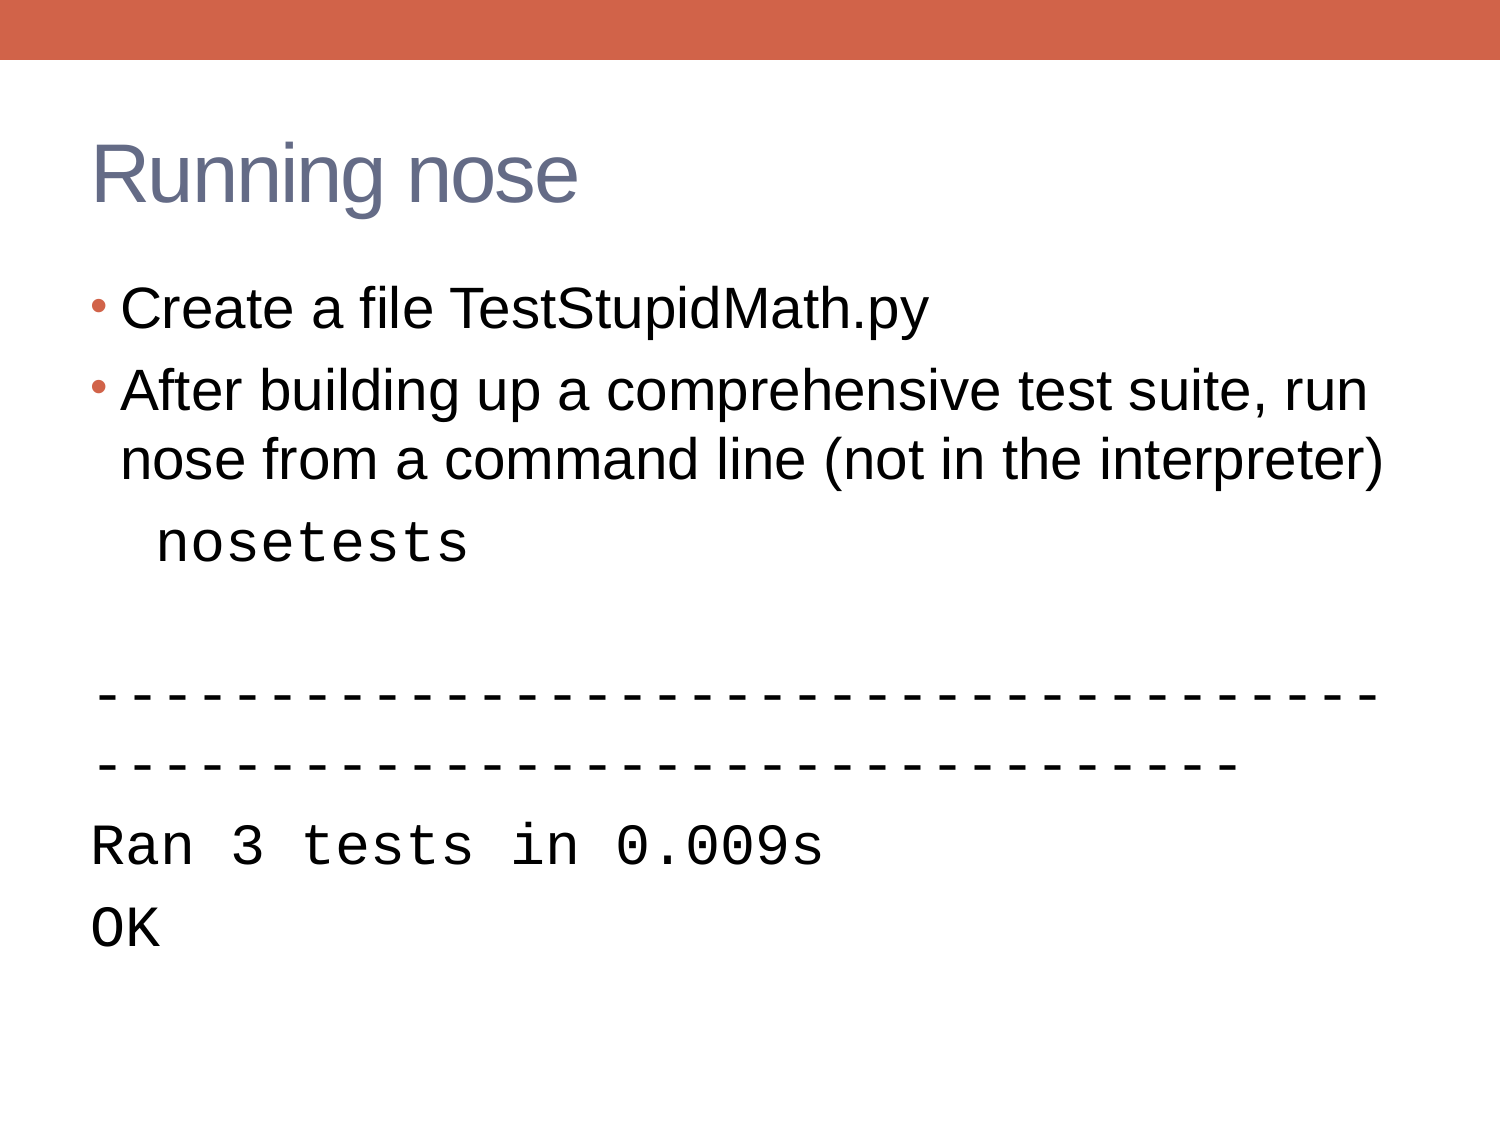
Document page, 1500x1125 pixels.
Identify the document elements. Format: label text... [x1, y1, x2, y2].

title Running nose [75, 87, 1425, 250]
list Create a file TestStupidMath.py After building up a comprehensive test suite, run nose from a command line (not in the interpreter) nosetests ---------------------------------------------------------------------- Ran 3 tests in 0.009s OK [75, 262, 1425, 1063]
